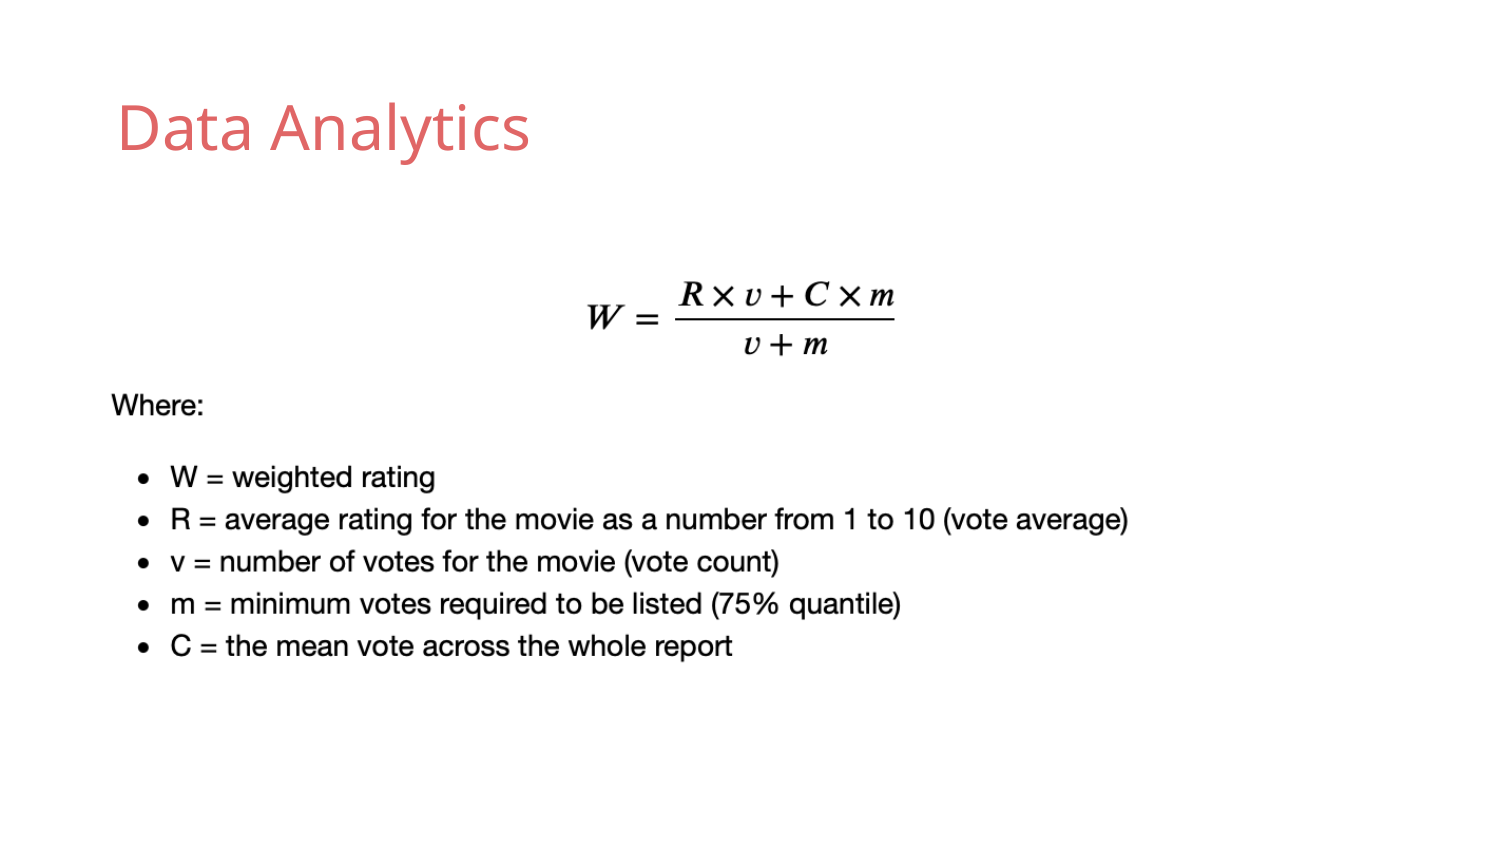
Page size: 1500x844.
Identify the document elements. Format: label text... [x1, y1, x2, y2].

picture [96, 256, 1404, 695]
title Data Analytics [101, 72, 1499, 167]
